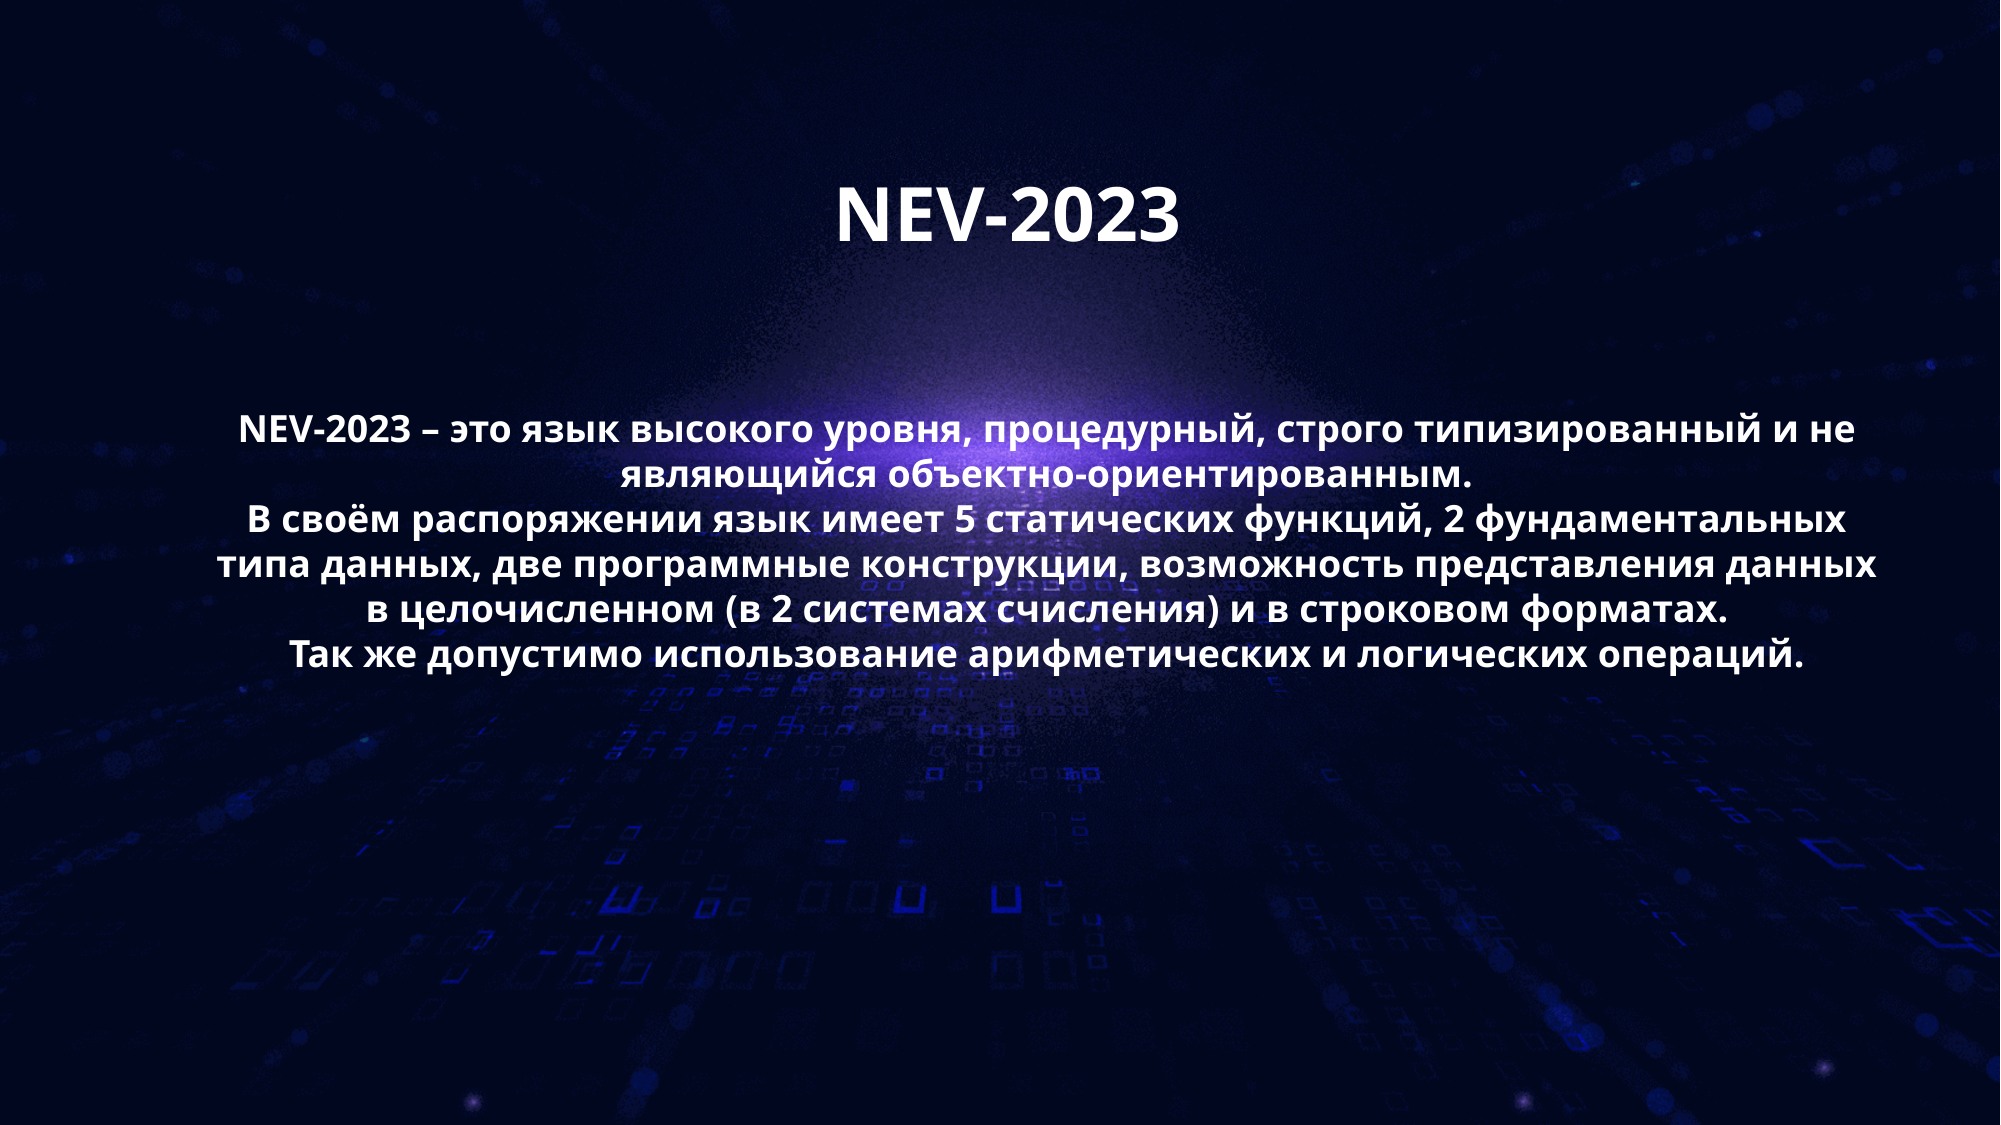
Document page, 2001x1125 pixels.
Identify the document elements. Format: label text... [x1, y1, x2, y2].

picture [0, 0, 2000, 1125]
text_box NEV-2023 – это язык высокого уровня, процедурный, строго типизированный и не являющийся объектно-ориентированным. В своём распоряжении язык имеет 5 статических функций, 2 фундаментальных типа данных, две программные конструкции, возможность представления данных в целочисленном (в 2 системах счисления) и в строковом форматах. Так же допустимо использование арифметических и логических операций. [201, 397, 1893, 727]
text_box NEV-2023 [201, 159, 1814, 264]
